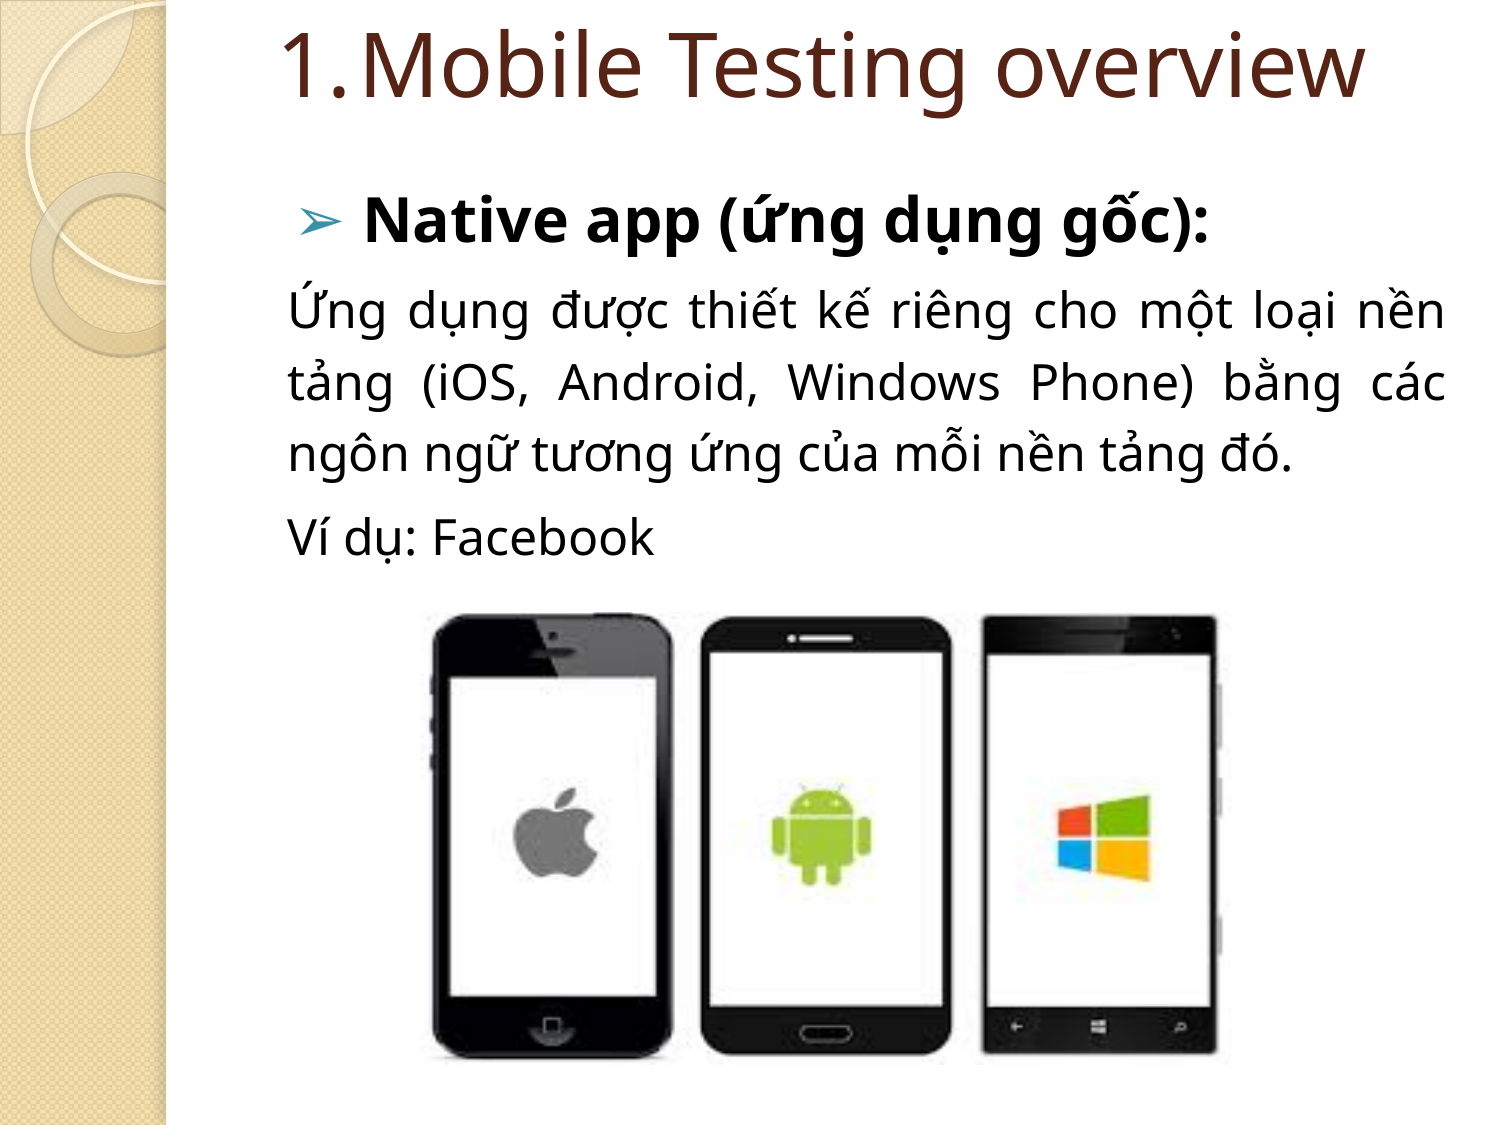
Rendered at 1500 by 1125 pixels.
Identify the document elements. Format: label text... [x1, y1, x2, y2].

picture [0, 15, 166, 1125]
list Native app (ứng dụng gốc): Ứng dụng được thiết kế riêng cho một loại nền tảng (iOS, Android, Windows Phone) bằng các ngôn ngữ tương ứng của mỗi nền tảng đó. Ví dụ: Facebook [197, 157, 1463, 1021]
text_box Mobile Testing overview [149, 0, 1500, 157]
picture [398, 611, 1262, 1065]
